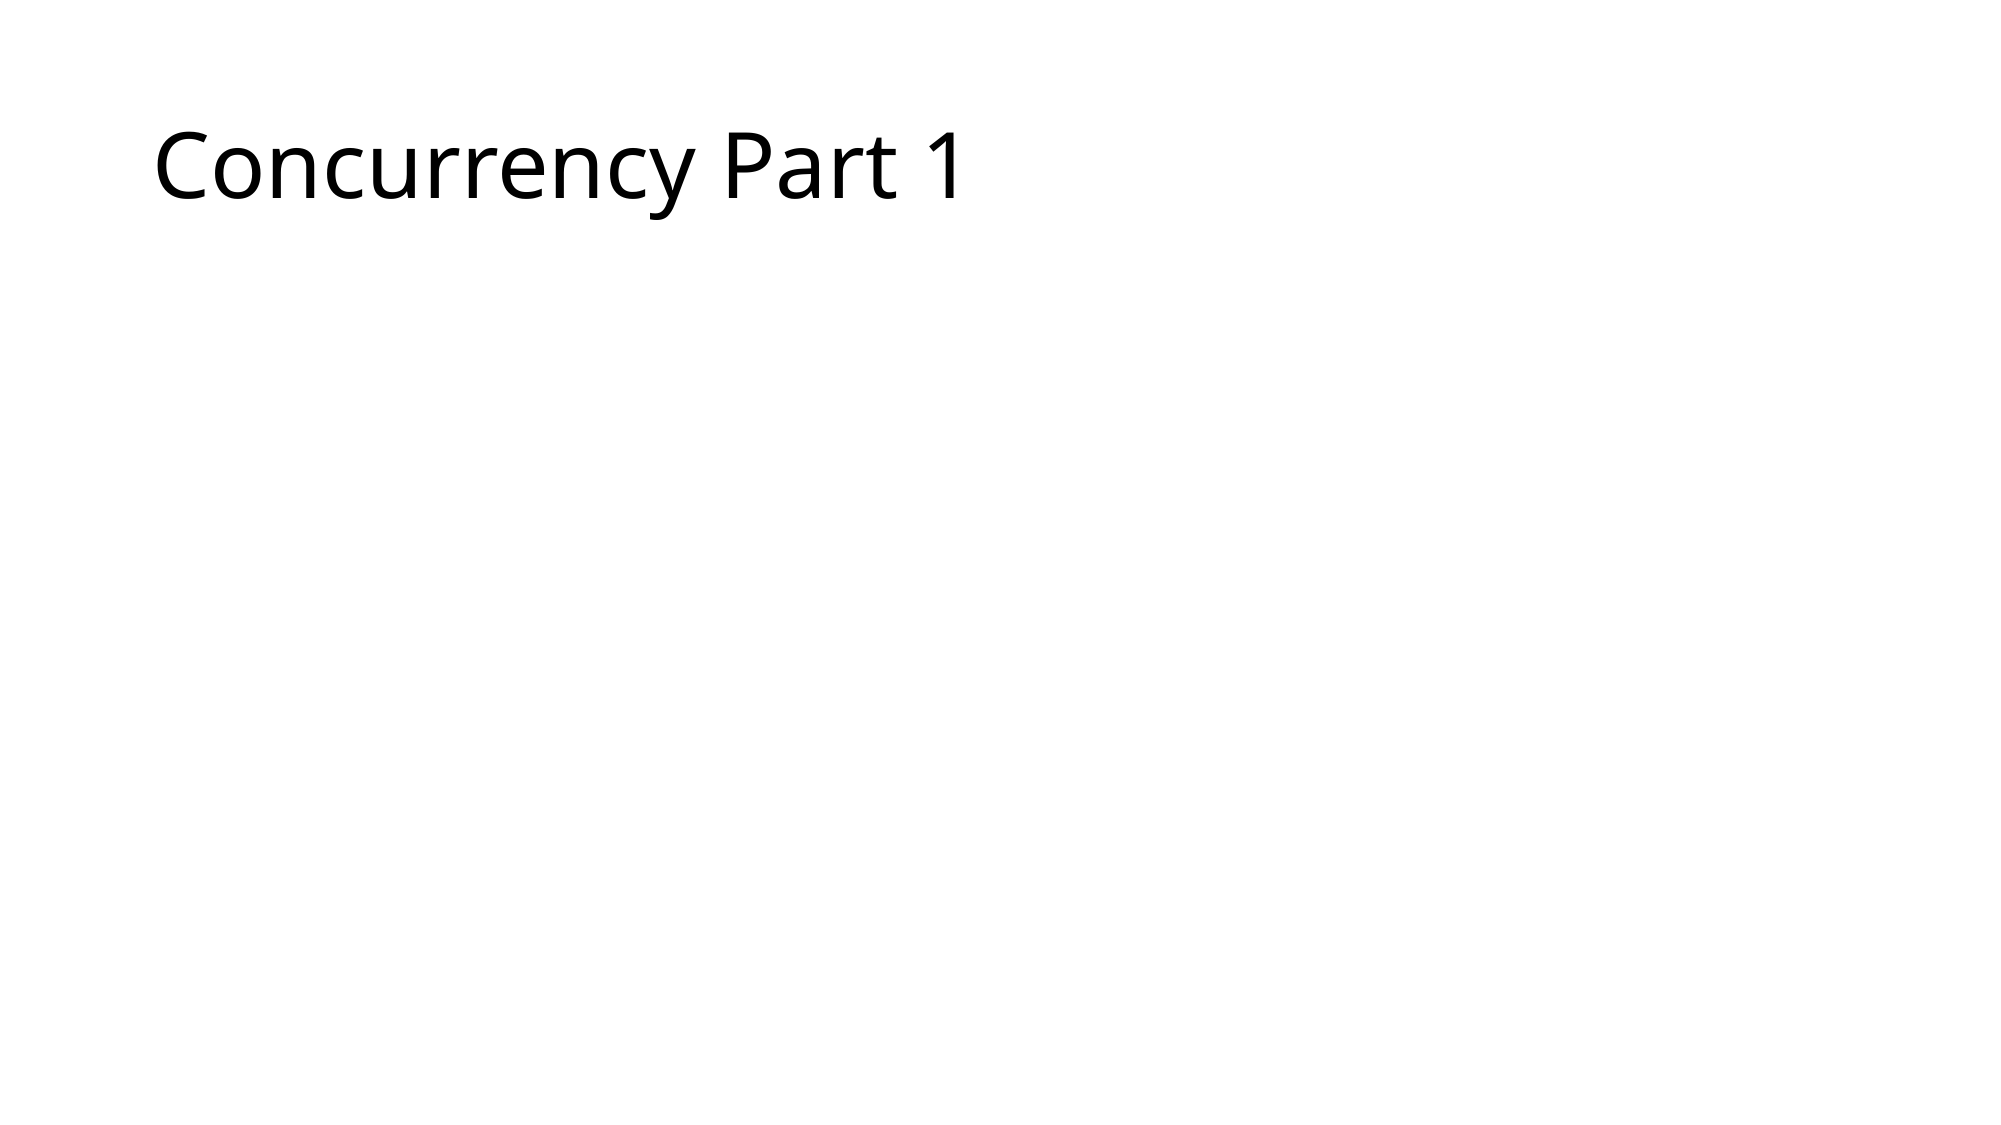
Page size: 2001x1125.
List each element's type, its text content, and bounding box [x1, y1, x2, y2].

title Concurrency Part 1 [137, 59, 1863, 278]
